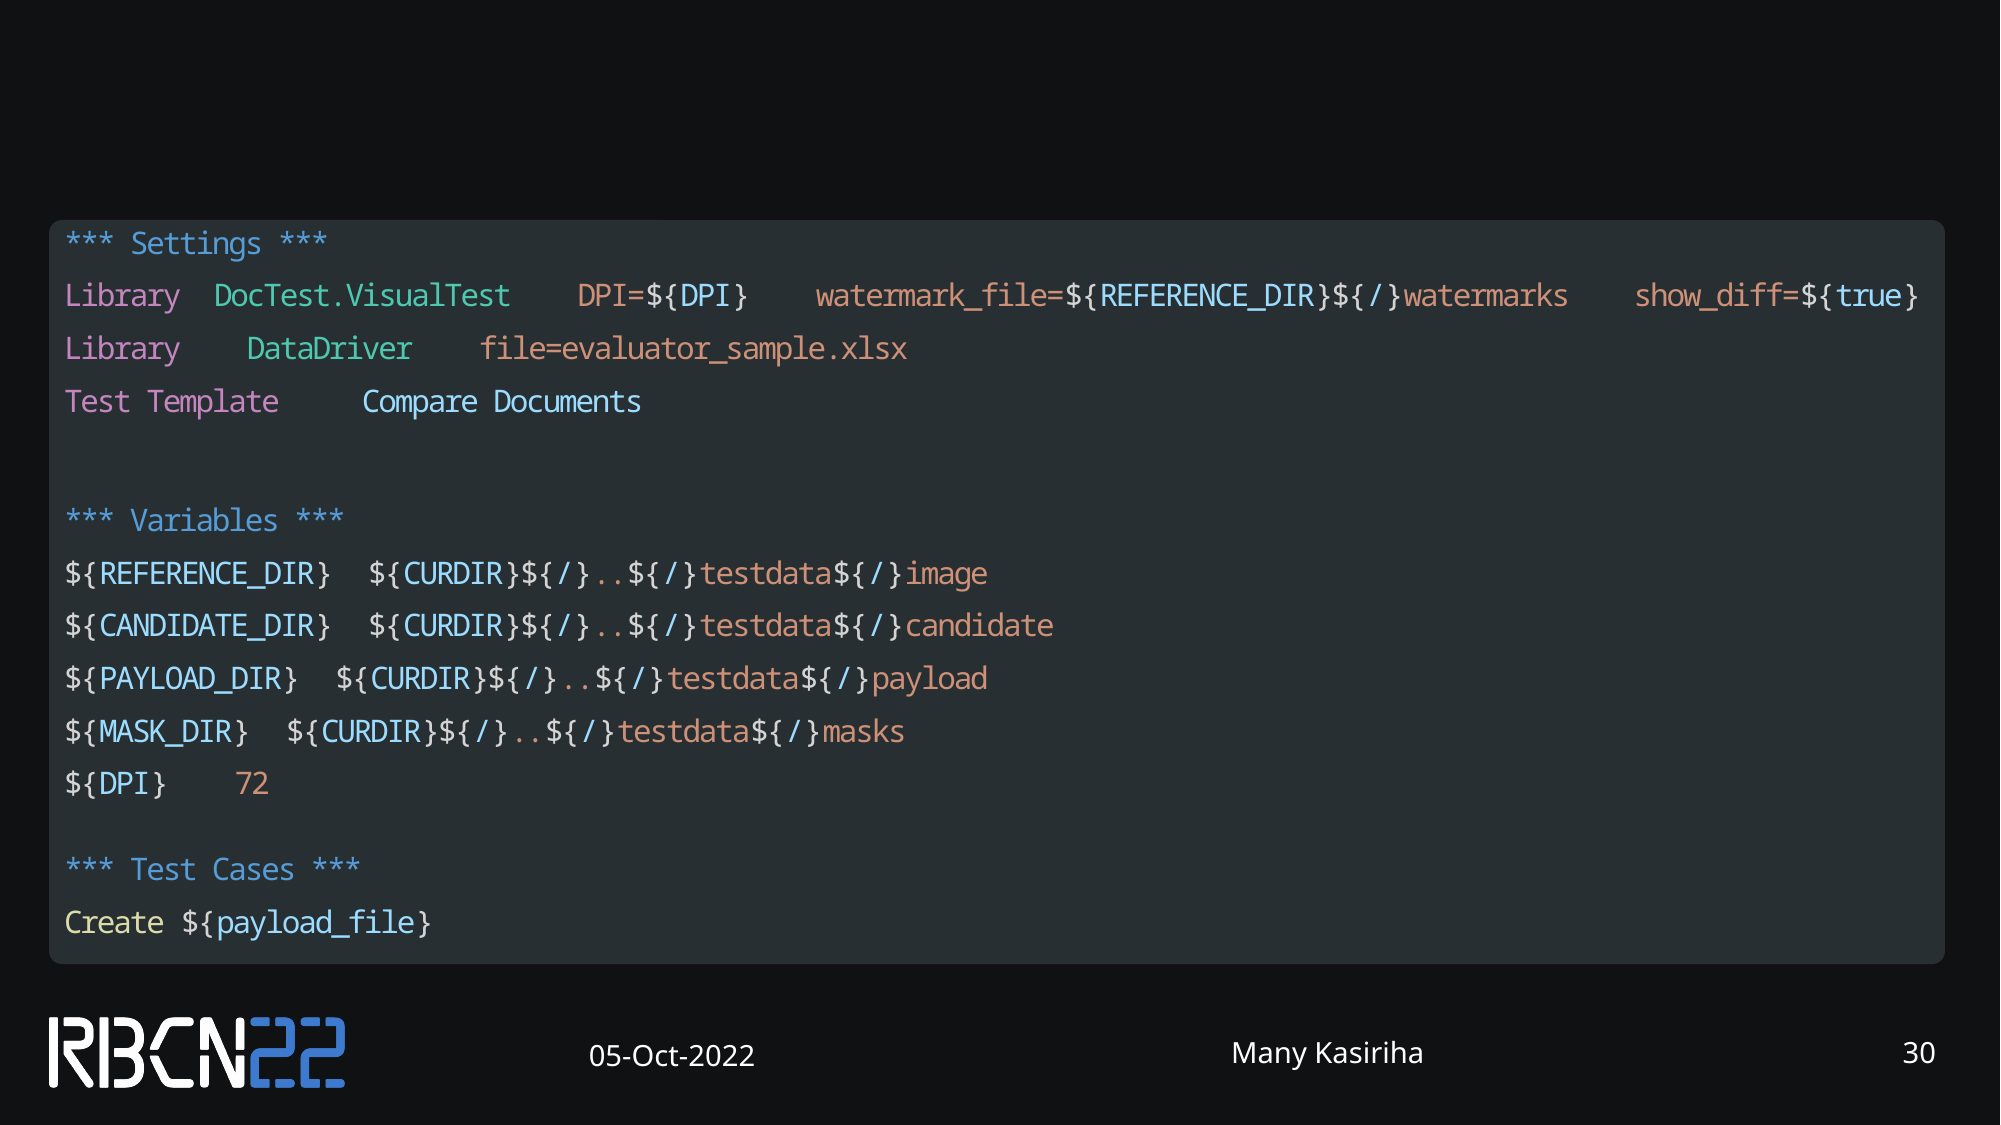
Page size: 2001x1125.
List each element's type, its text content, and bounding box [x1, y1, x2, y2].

list *** Settings *** Library DocTest.VisualTest DPI=${DPI} watermark_file=${REFERENCE_DIR}${/}watermarks show_diff=${true} Library DataDriver file=evaluator_sample.xlsx Test Template Compare Documents *** Variables *** ${REFERENCE_DIR} ${CURDIR}${/}..${/}testdata${/}image ${CANDIDATE_DIR} ${CURDIR}${/}..${/}testdata${/}candidate ${PAYLOAD_DIR} ${CURDIR}${/}..${/}testdata${/}payload ${MASK_DIR} ${CURDIR}${/}..${/}testdata${/}masks ${DPI} 72 *** Test Cases *** Create ${payload_file} [49, 220, 1951, 965]
picture [49, 1017, 345, 1088]
footer Many Kasiriha [999, 1024, 1656, 1085]
slide_number 29 [1690, 1024, 1951, 1085]
slide_number 05-Oct-2022 [344, 1024, 999, 1085]
